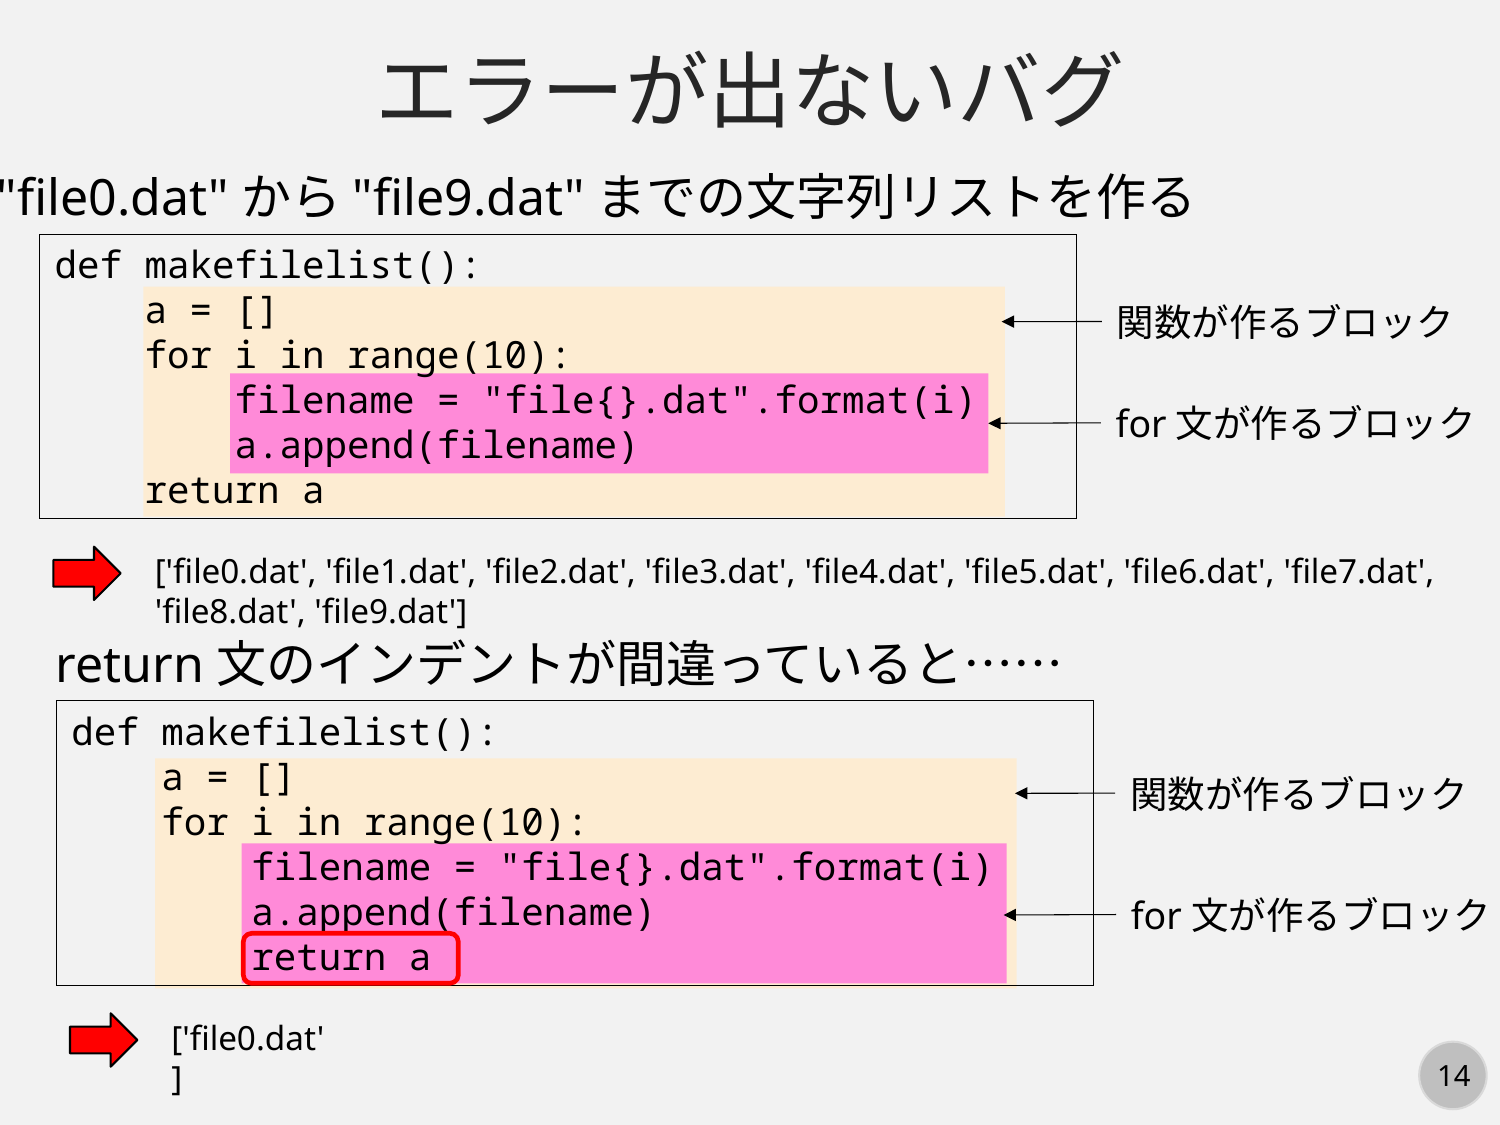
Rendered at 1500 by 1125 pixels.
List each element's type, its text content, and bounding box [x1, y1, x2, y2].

text_box ['file0.dat', 'file1.dat', 'file2.dat', 'file3.dat', 'file4.dat', 'file5.dat', 'file6.dat', 'file7.dat', 'file8.dat', 'file9.dat'] [140, 543, 1500, 638]
text_box [68, 1012, 139, 1068]
text_box [52, 545, 122, 601]
text_box 関数が作るブロック [1101, 291, 1470, 352]
text_box ['file0.dat'] [156, 1010, 340, 1105]
text_box [242, 932, 460, 985]
list エラーが出ないバグ [0, 31, 1500, 155]
text_box 関数が作るブロック [1115, 763, 1483, 823]
text_box def makefilelist(): a = [] for i in range(10): filename = "file{}.dat".format(i) a.append(filename) return a [56, 700, 1094, 986]
text_box return文のインデントが間違っていると…… [40, 624, 1079, 700]
text_box def makefilelist(): a = [] for i in range(10): filename = "file{}.dat".format(i) a.append(filename) return a [39, 234, 1077, 519]
text_box for文が作るブロック [1116, 884, 1500, 945]
text_box for文が作るブロック [1100, 392, 1491, 453]
text_box "file0.dat"から"file9.dat"までの文字列リストを作る [0, 158, 1212, 233]
